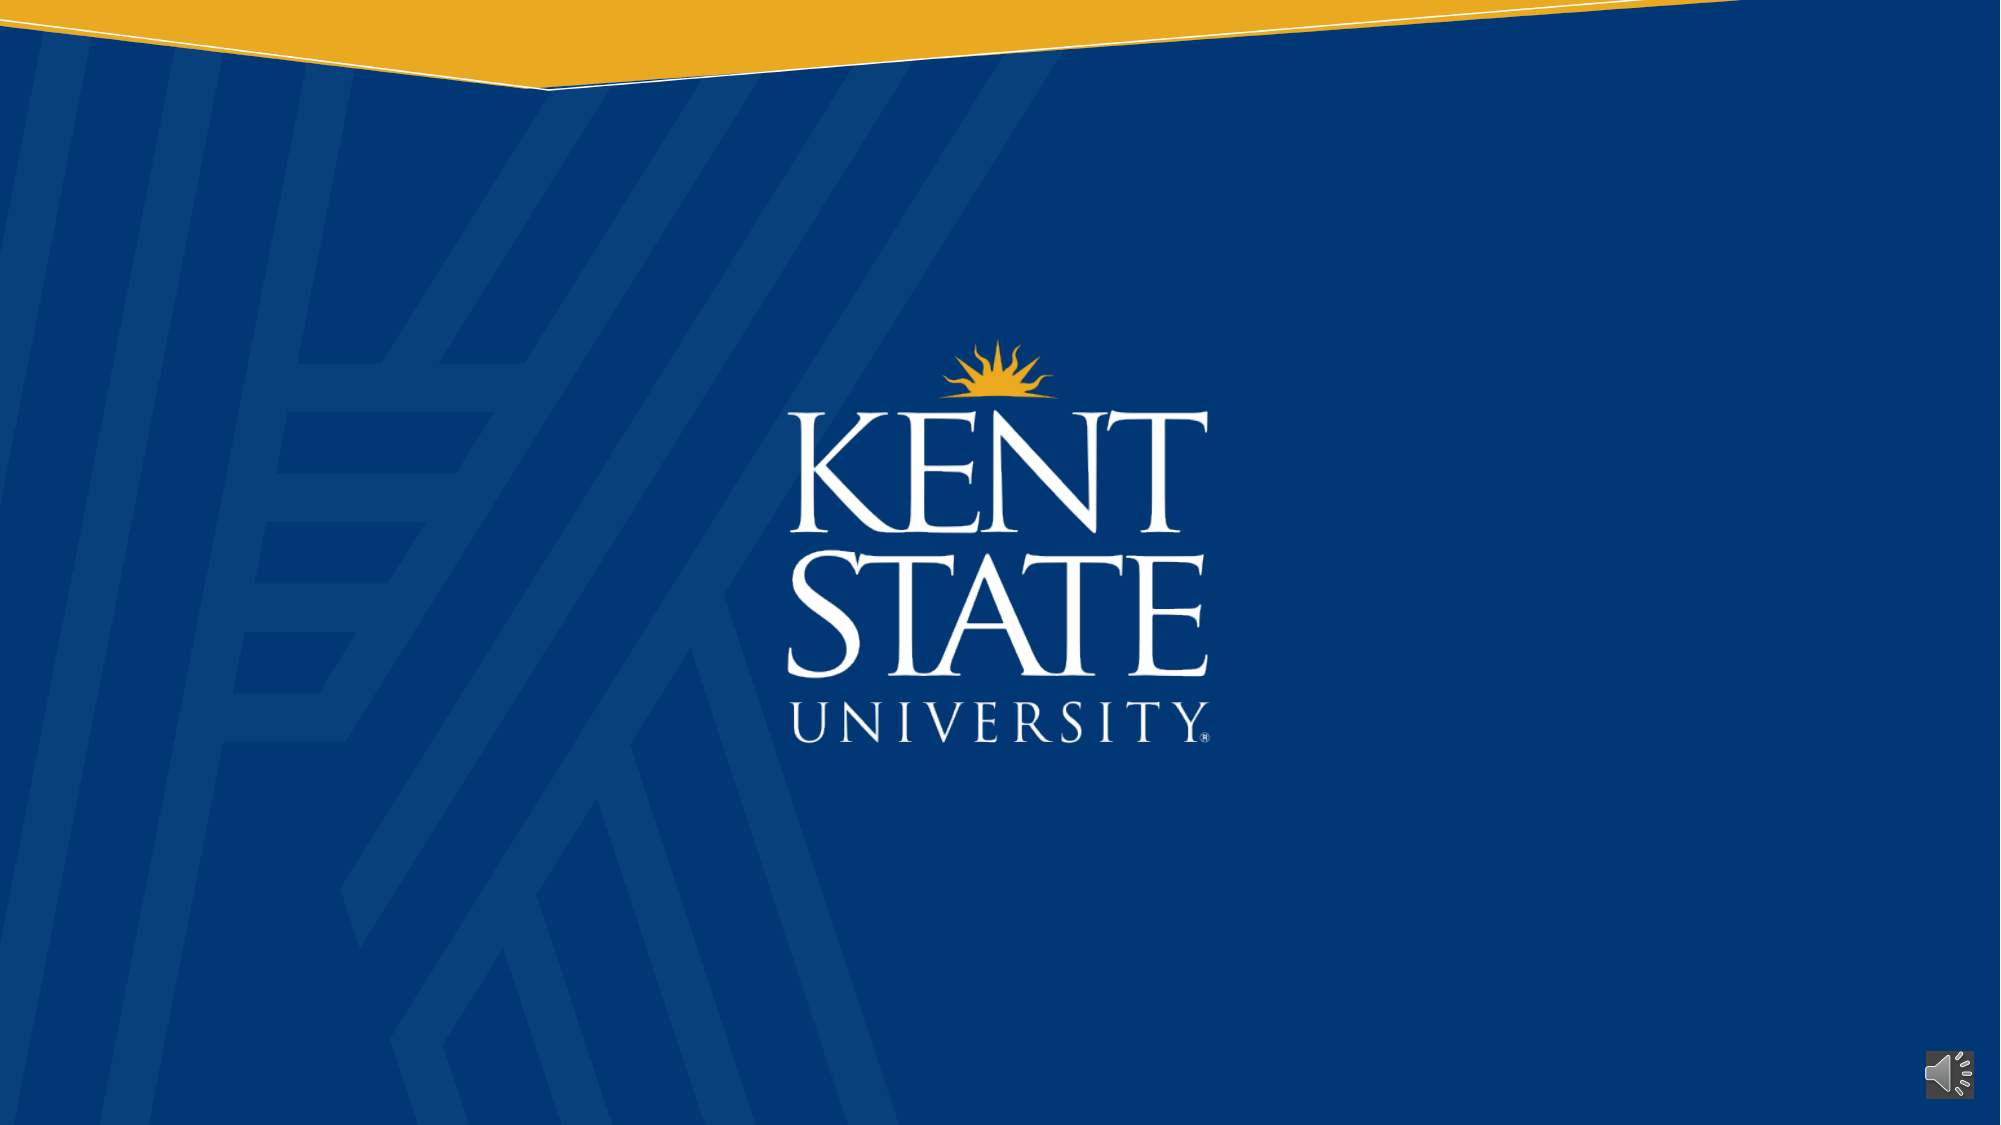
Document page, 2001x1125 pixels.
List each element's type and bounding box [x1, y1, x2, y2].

picture [1924, 1049, 1976, 1100]
picture [0, 0, 2000, 99]
